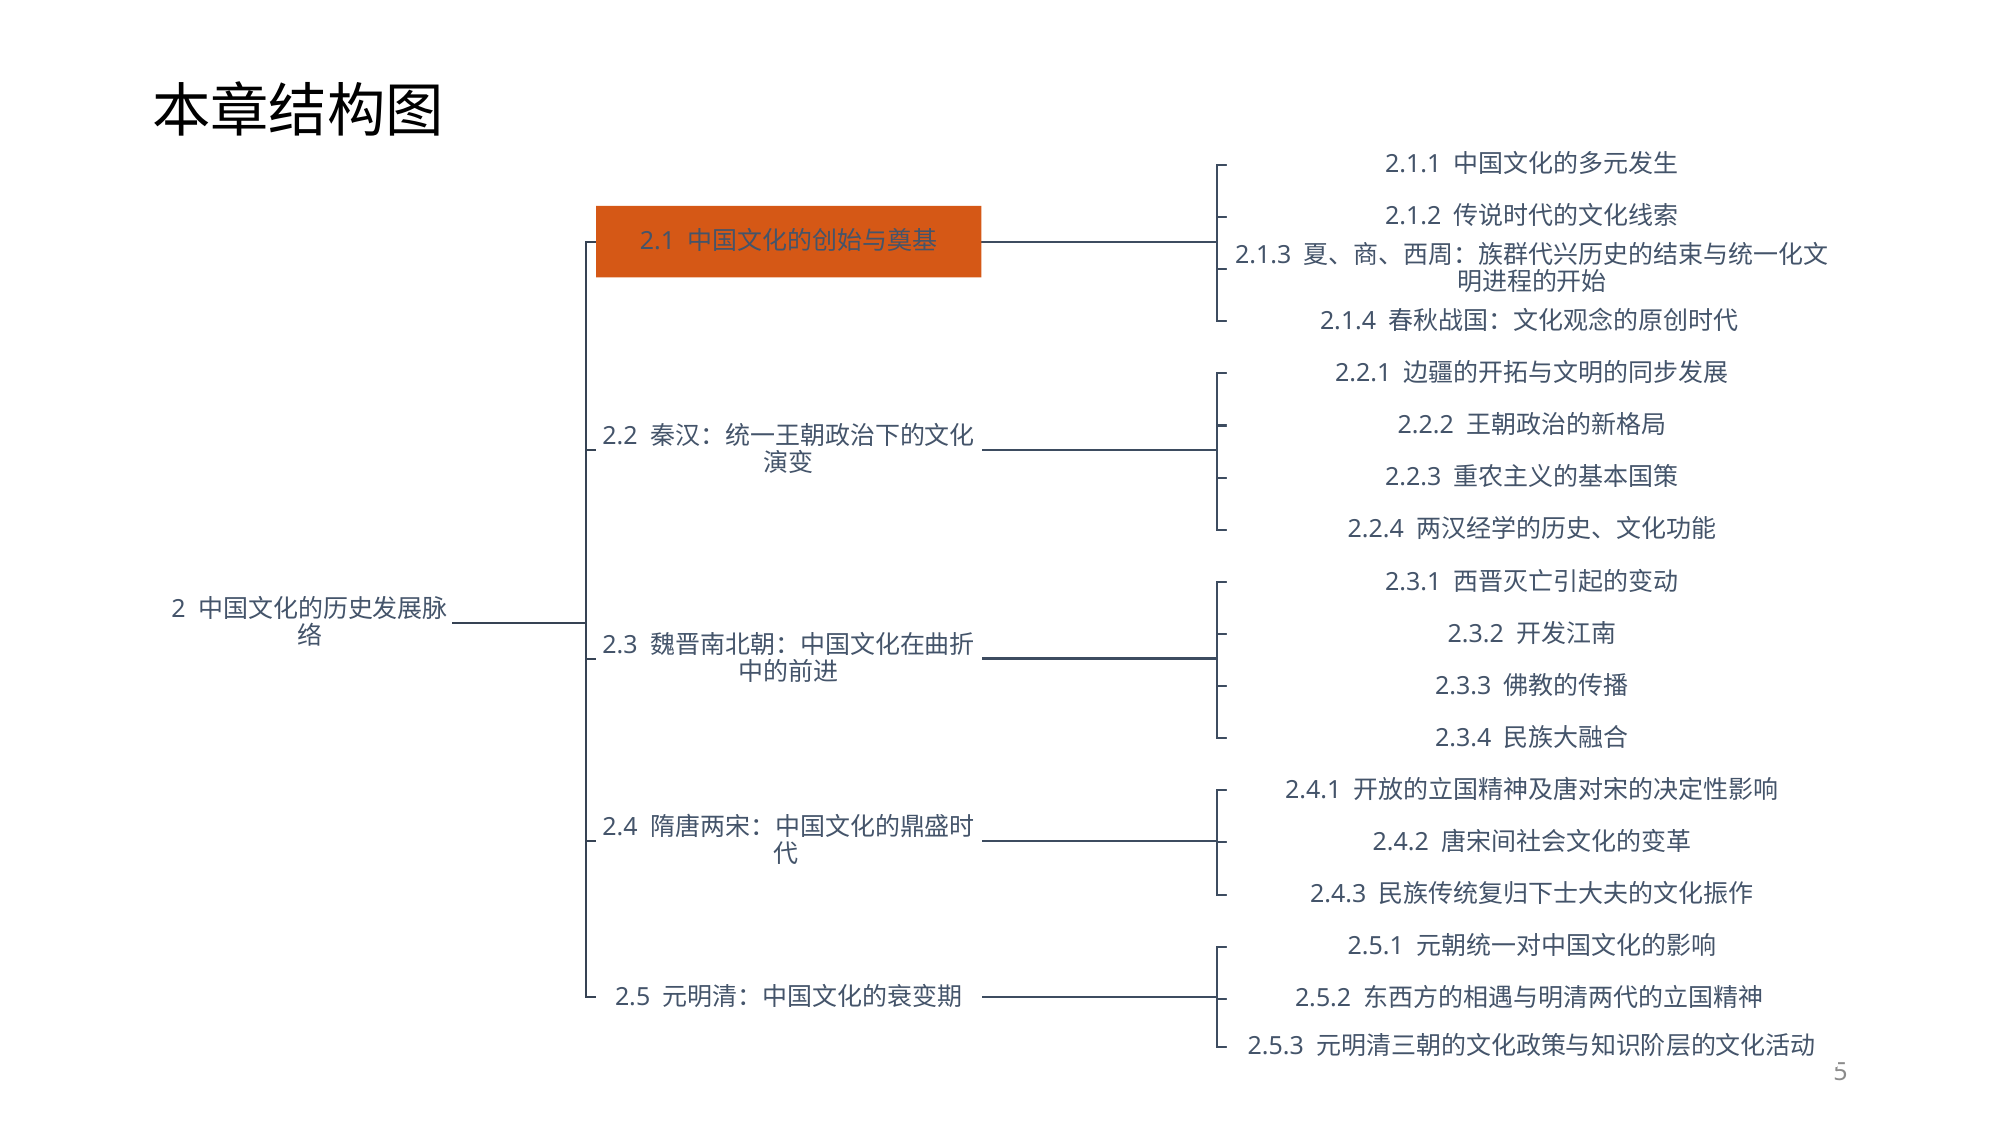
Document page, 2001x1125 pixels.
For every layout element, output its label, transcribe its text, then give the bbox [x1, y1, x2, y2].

title 本章结构图 [137, 59, 632, 166]
slide_number 5 [1412, 1042, 1863, 1103]
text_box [167, 140, 1838, 1067]
